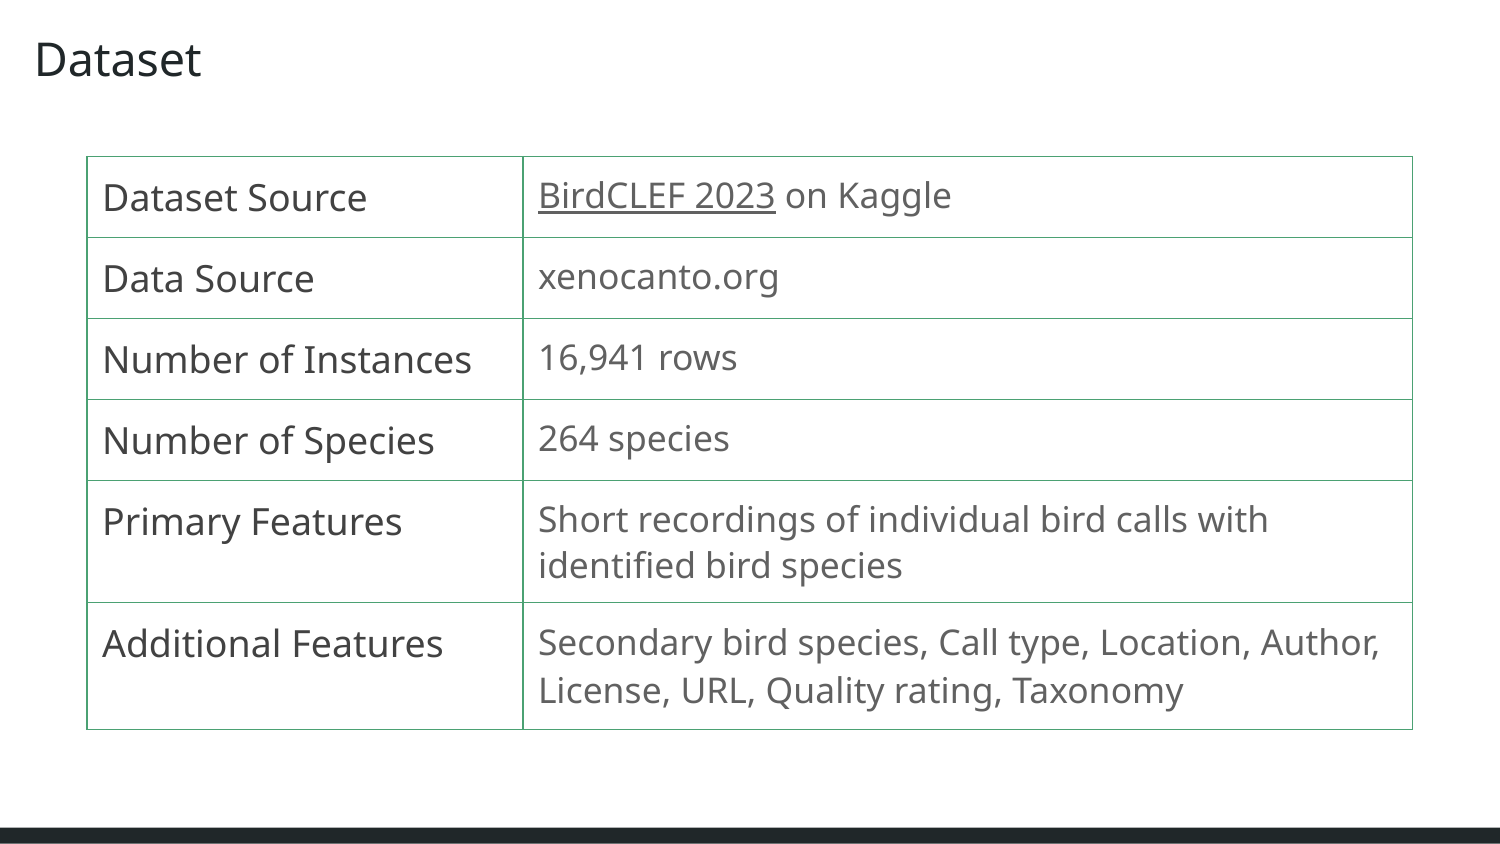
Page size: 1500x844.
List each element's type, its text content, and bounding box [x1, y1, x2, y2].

table_header Dataset Source [88, 157, 522, 237]
table_cell Data Source [88, 238, 522, 318]
table_cell Number of Instances [88, 319, 522, 399]
table_cell Secondary bird species, Call type, Location, Author, License, URL, Quality rating, Taxonomy [524, 603, 1412, 729]
table_cell Additional Features [88, 603, 522, 729]
table_cell Short recordings of individual bird calls with identified bird species [524, 481, 1412, 602]
table_cell 16,941 rows [524, 319, 1412, 399]
table_cell xenocanto.org [524, 238, 1412, 318]
table_cell 264 species [524, 400, 1412, 480]
table_cell Number of Species [88, 400, 522, 480]
table_header BirdCLEF 2023 on Kaggle [524, 157, 1412, 237]
title Dataset [19, 11, 1417, 106]
table_cell Primary Features [88, 481, 522, 602]
